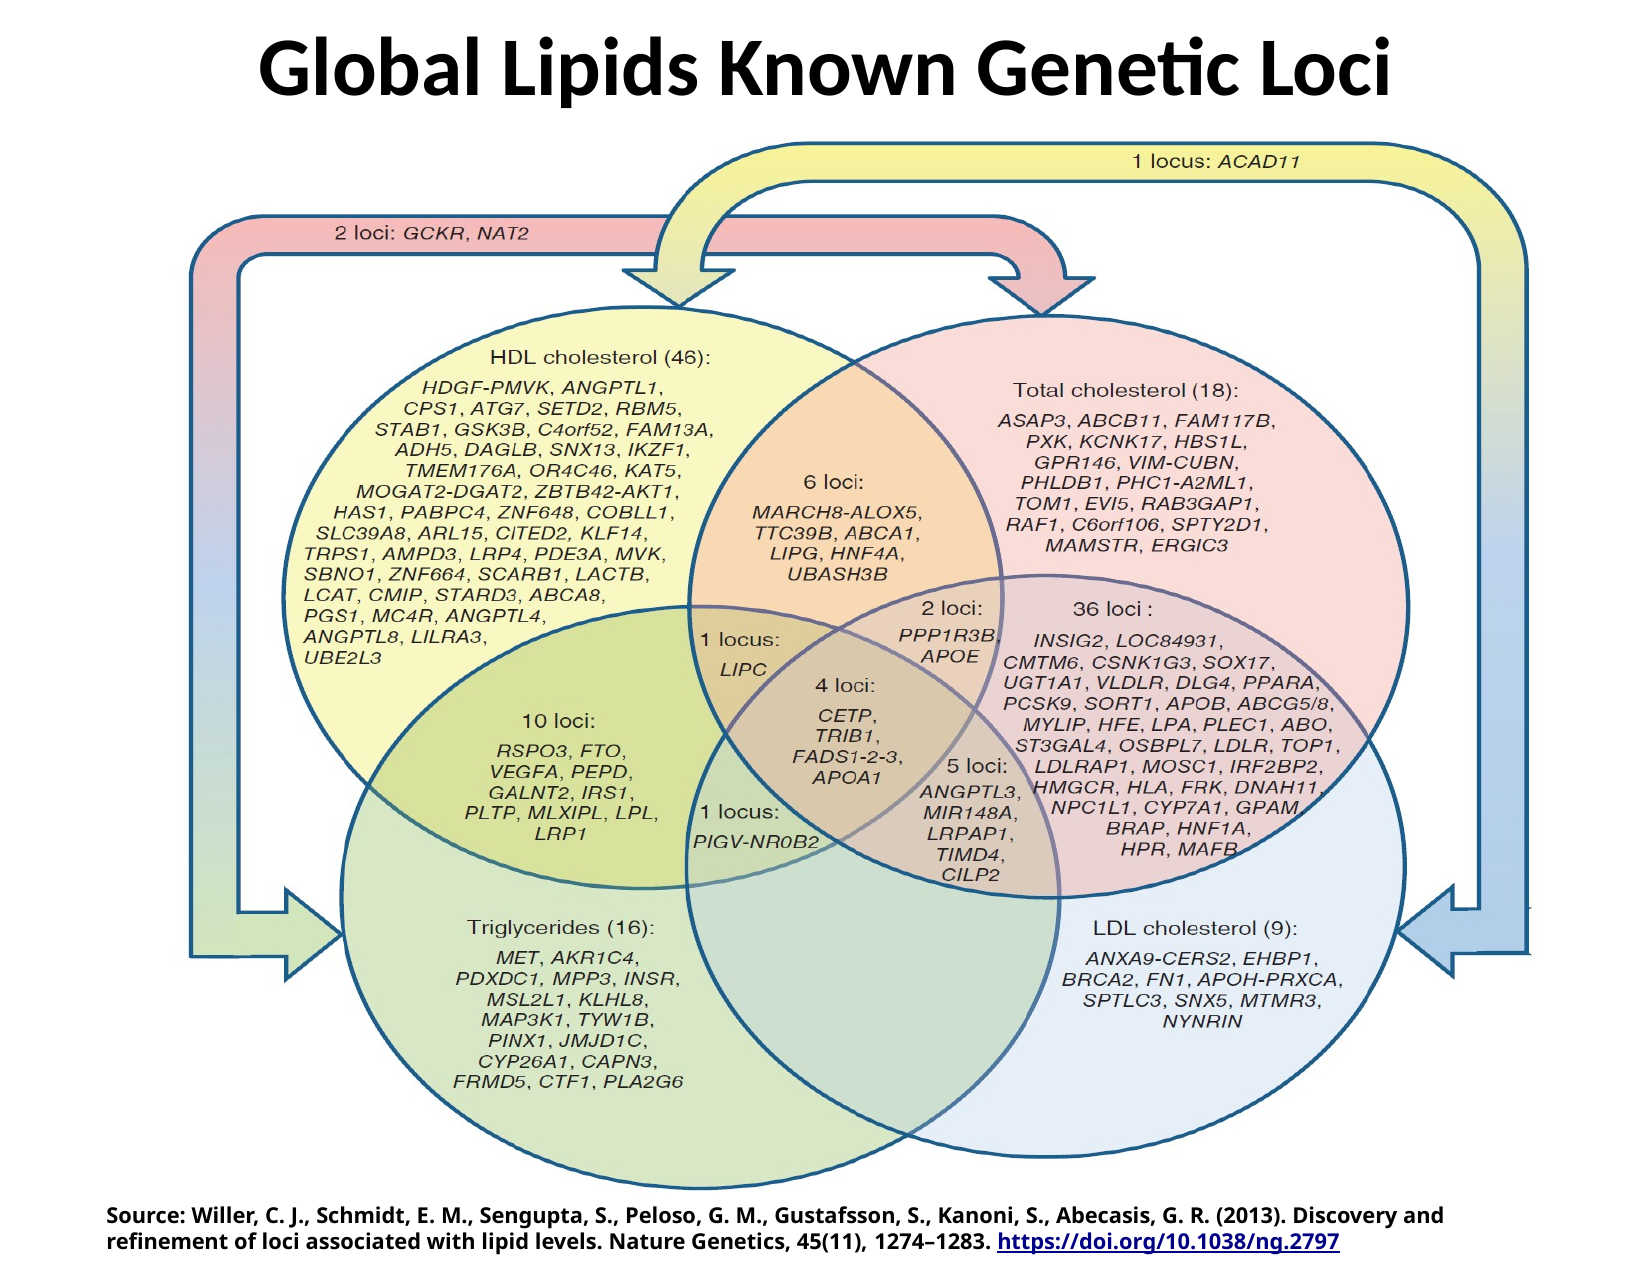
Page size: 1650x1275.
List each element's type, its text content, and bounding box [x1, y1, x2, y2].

title Global Lipids Known Genetic Loci [0, 12, 1650, 226]
text_box Source: Willer, C. J., Schmidt, E. M., Sengupta, S., Peloso, G. M., Gustafsson, S., Kanoni, S., Abecasis, G. R. (2013). Discovery and refinement of loci associated with lipid levels. Nature Genetics, 45(11), 1274–1283. https://doi.org/10.1038/ng.2797 [89, 1194, 1500, 1265]
text_box [174, 137, 1538, 1200]
